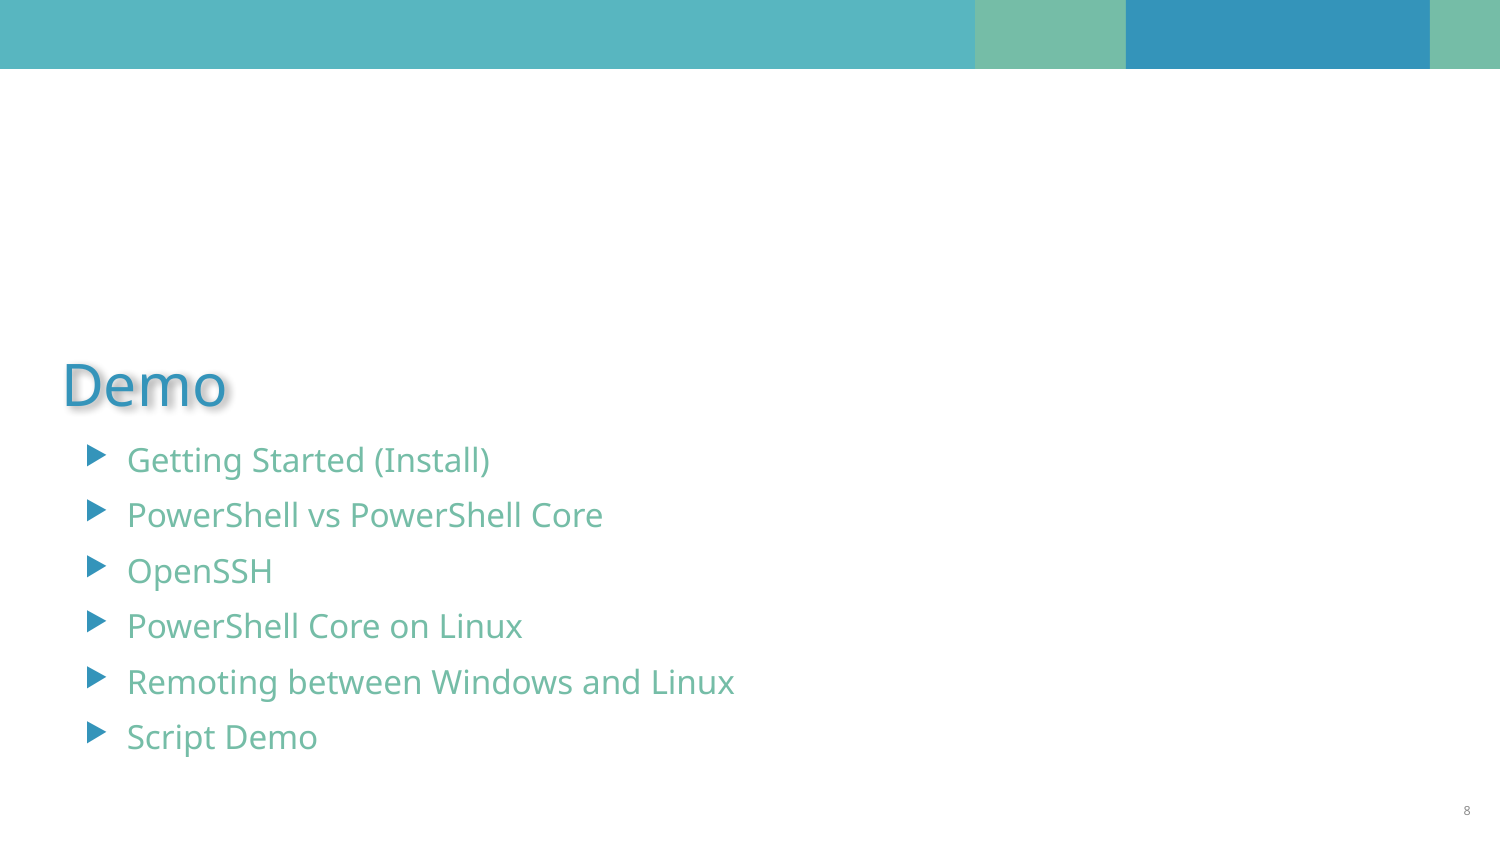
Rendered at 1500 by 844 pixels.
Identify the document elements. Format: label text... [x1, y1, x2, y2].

list Getting Started (Install) PowerShell vs PowerShell Core OpenSSH PowerShell Core on Linux Remoting between Windows and Linux Script Demo [69, 438, 1454, 812]
slide_number 8 [1370, 789, 1483, 835]
title Demo [46, 339, 1430, 426]
